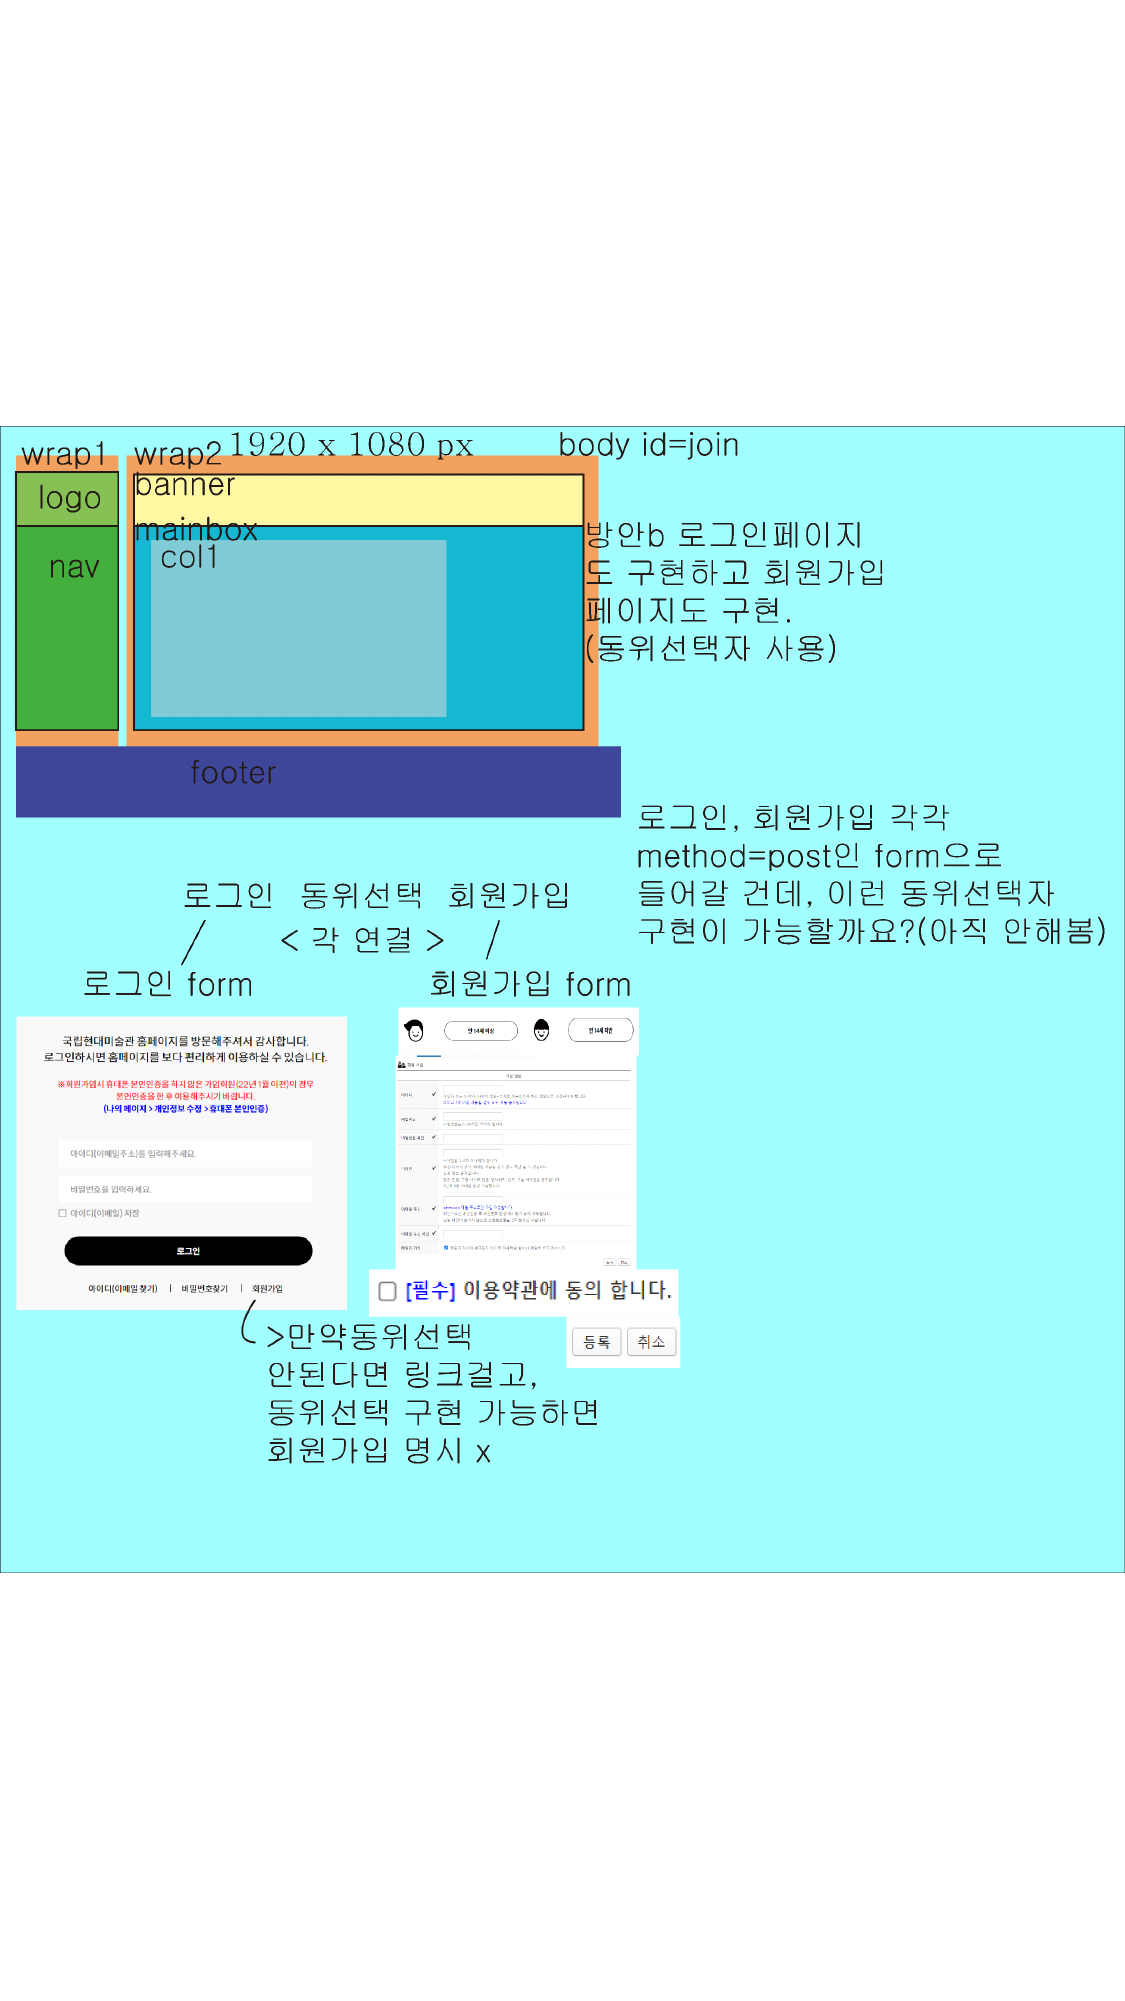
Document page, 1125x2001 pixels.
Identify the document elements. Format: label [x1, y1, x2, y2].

picture [0, 426, 1125, 1574]
